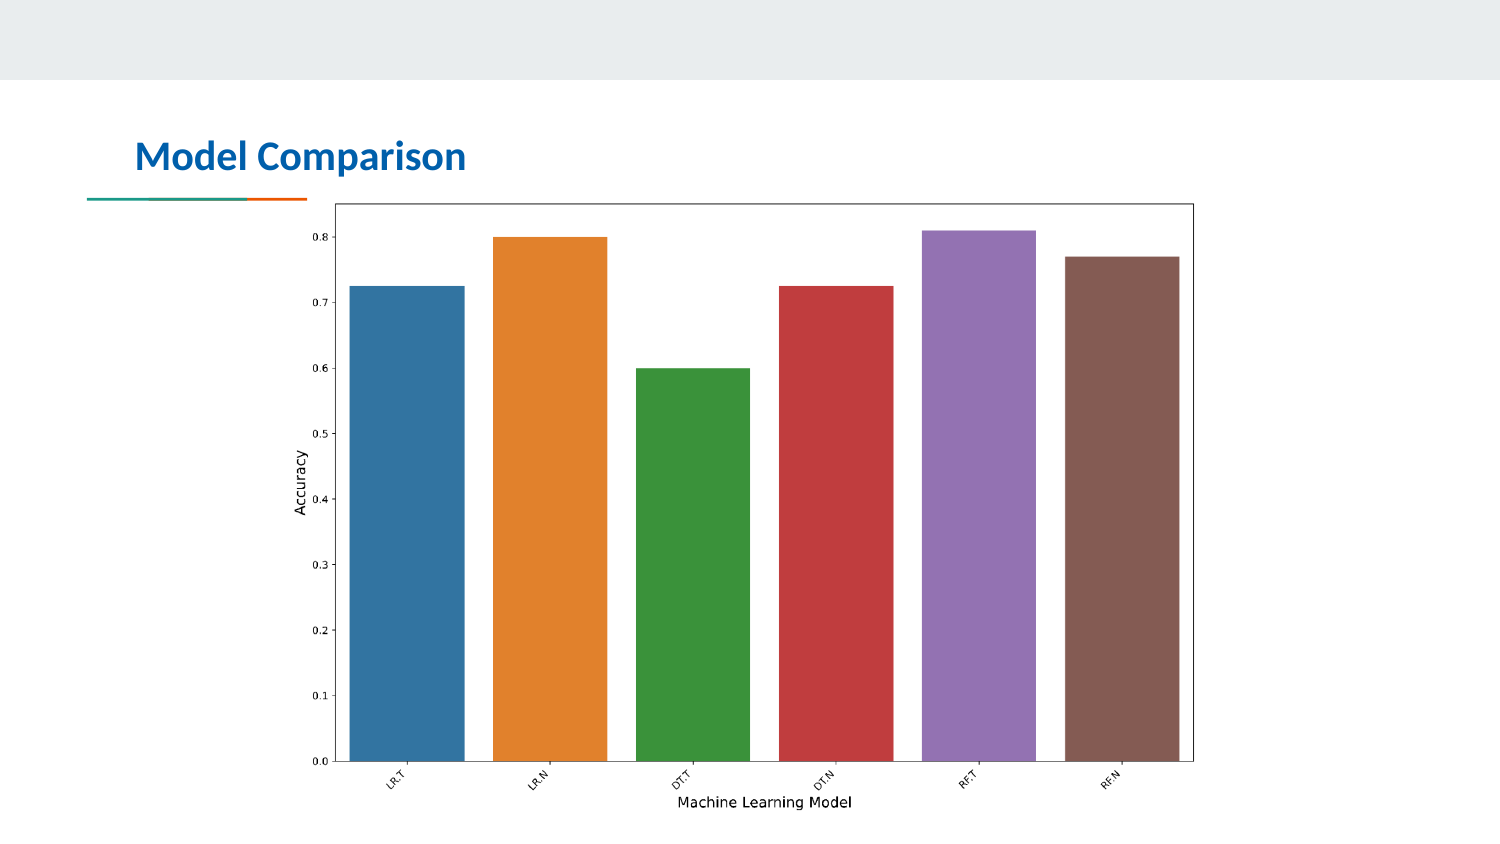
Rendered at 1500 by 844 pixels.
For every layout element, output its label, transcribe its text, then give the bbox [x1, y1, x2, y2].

title Model Comparison [119, 106, 1381, 195]
picture [196, 115, 1304, 844]
